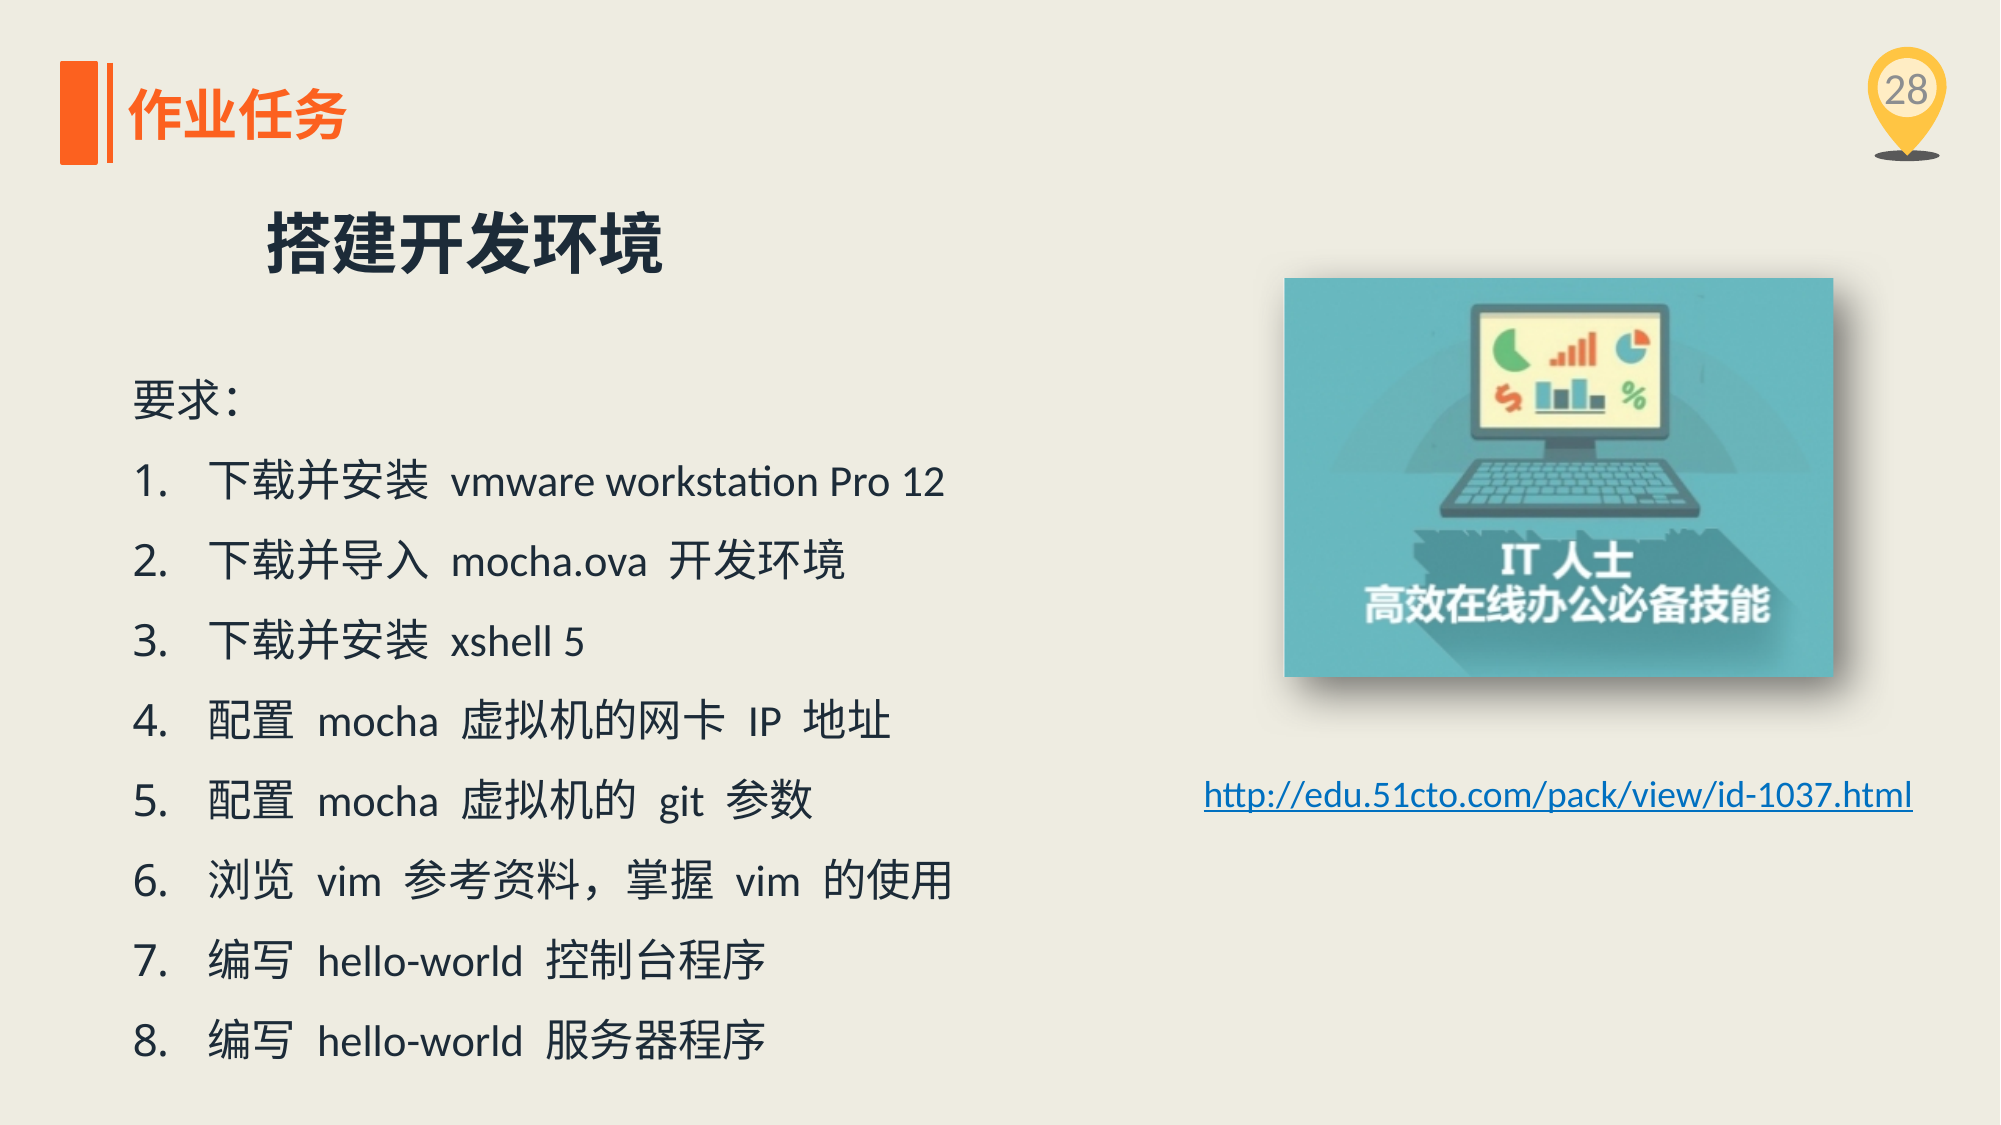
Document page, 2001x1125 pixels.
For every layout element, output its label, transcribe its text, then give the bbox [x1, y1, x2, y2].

text_box http://edu.51cto.com/pack/view/id-1037.html [1188, 762, 1928, 823]
slide_number 28 [1673, 57, 2000, 118]
text_box [60, 61, 98, 165]
picture [1283, 278, 1834, 677]
text_box 搭建开发环境 [250, 194, 681, 290]
text_box 作业任务 [115, 72, 577, 154]
text_box 要求： 下载并安装 vmware workstation Pro 12 下载并导入 mocha.ova 开发环境 下载并安装 xshell 5 配置 mocha 虚拟机的网卡 IP 地址 配置 mocha 虚拟机的 git 参数 浏览 vim 参考资料，掌握 vim 的使用 编写 hello-world 控制台程序 编写 hello-world 服务器程序 [117, 338, 1473, 1073]
